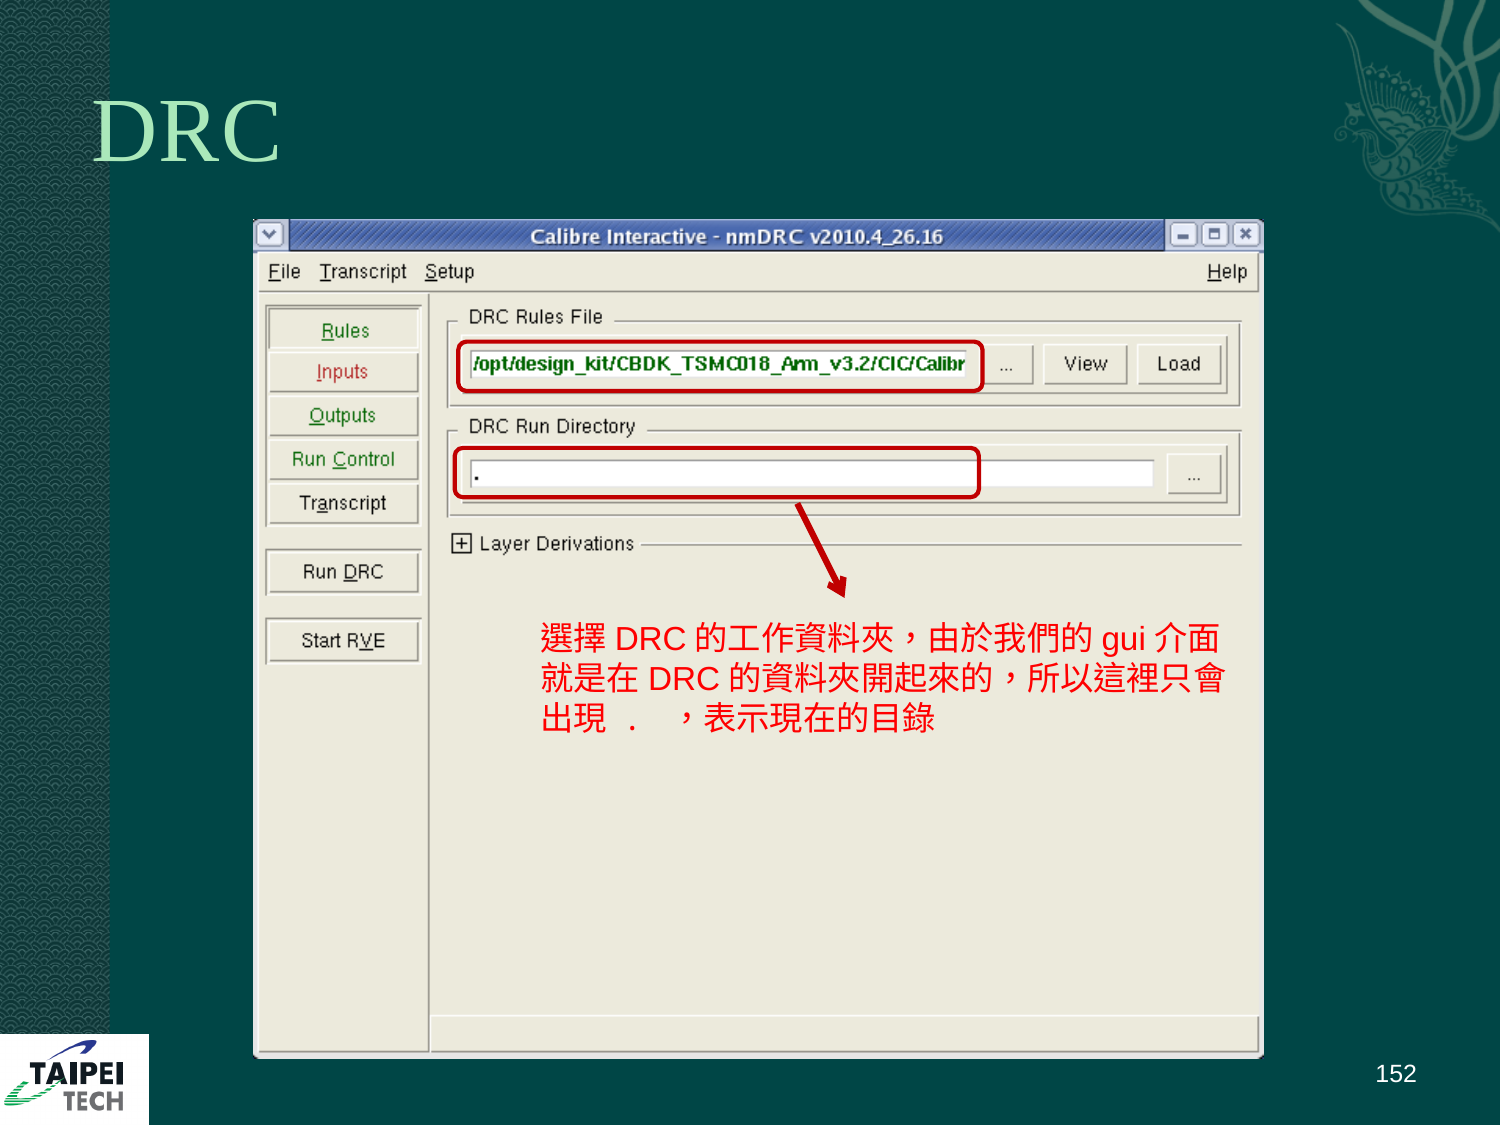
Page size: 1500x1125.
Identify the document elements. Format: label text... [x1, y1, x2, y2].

slide_number 152 [1074, 1042, 1425, 1103]
picture [0, 0, 149, 1125]
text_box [796, 502, 845, 599]
title DRC [76, 31, 1427, 219]
picture [253, 219, 1264, 1060]
